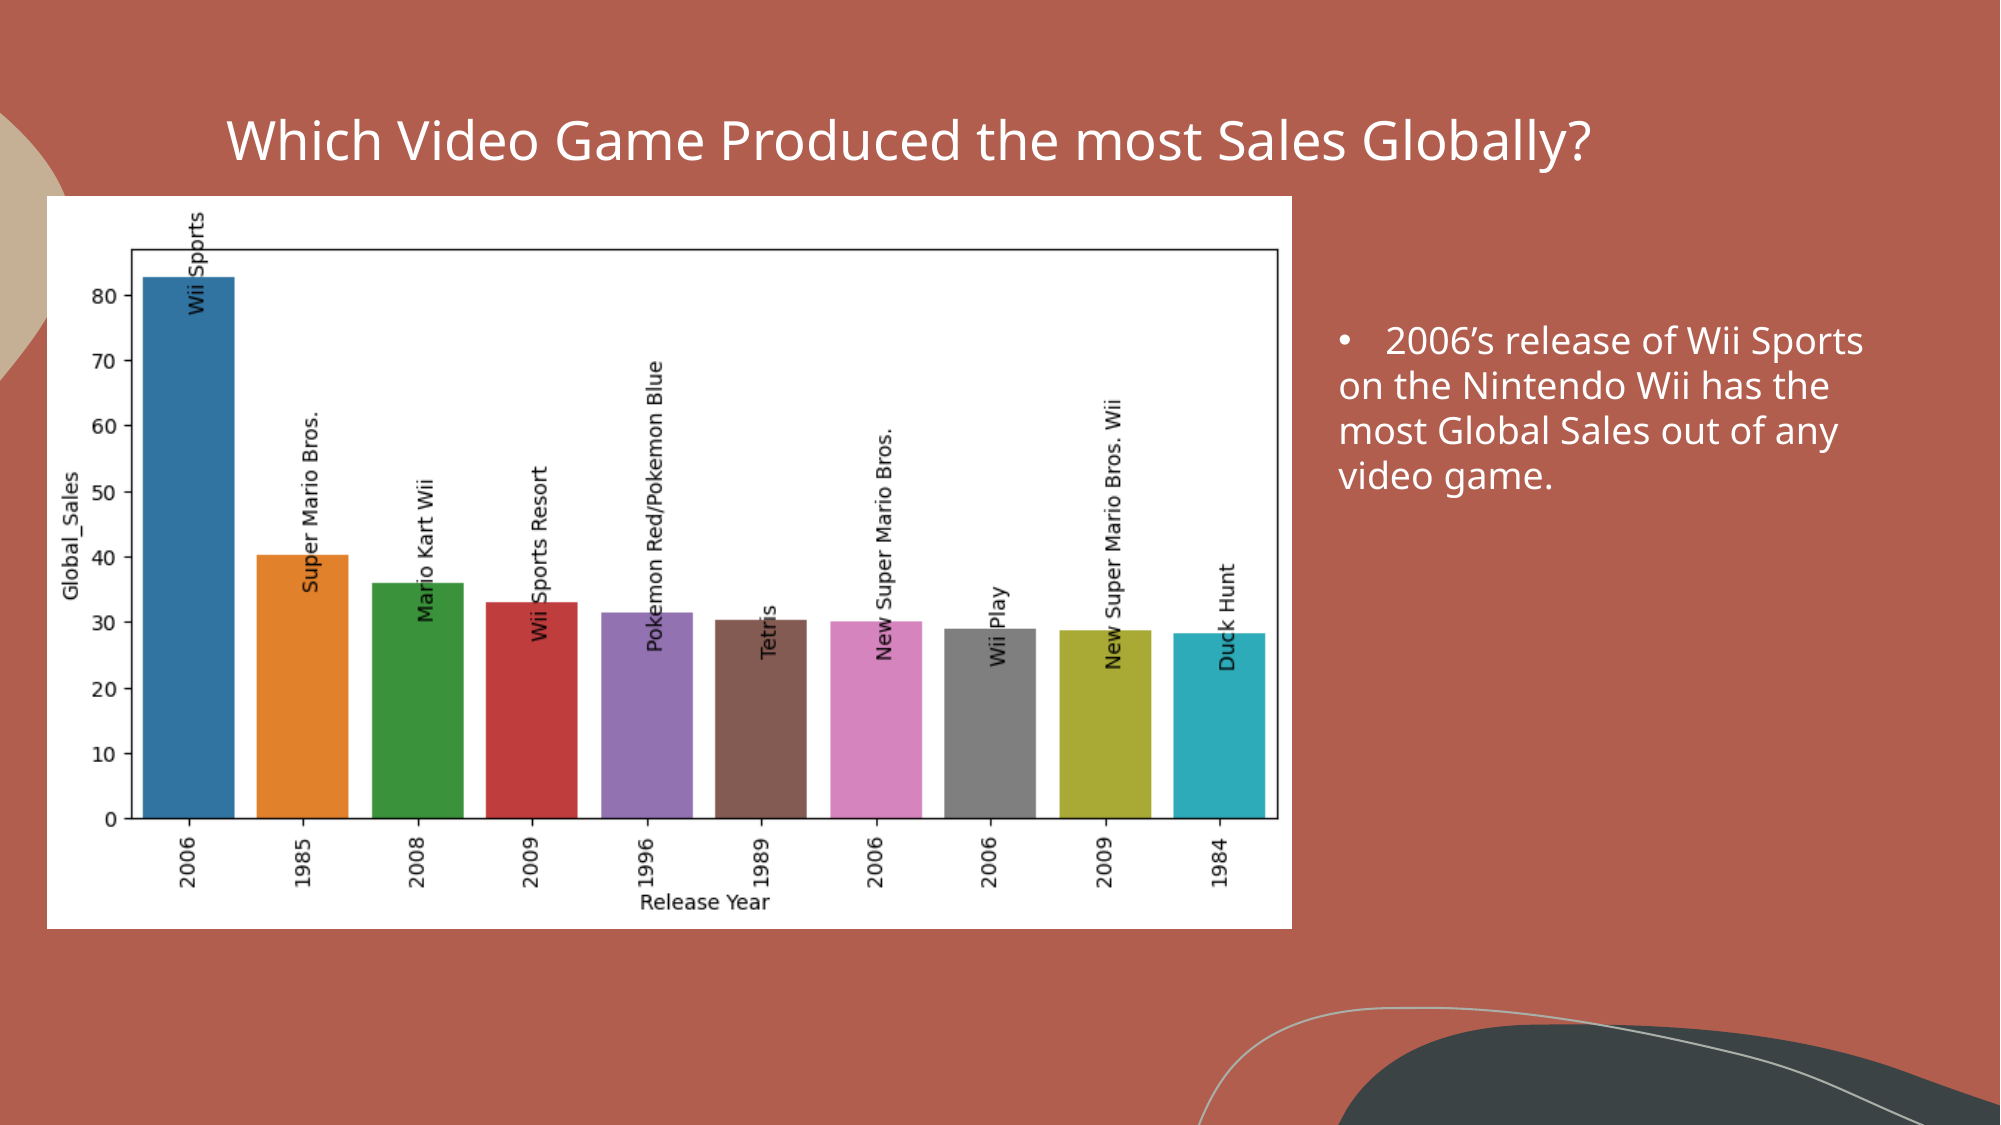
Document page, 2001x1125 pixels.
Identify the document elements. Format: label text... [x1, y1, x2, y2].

picture [47, 196, 1292, 929]
text_box 2006’s release of Wii Sports on the Nintendo Wii has the most Global Sales out of any video game. [1323, 310, 1965, 505]
text_box Which Video Game Produced the most Sales Globally? [211, 99, 1608, 179]
